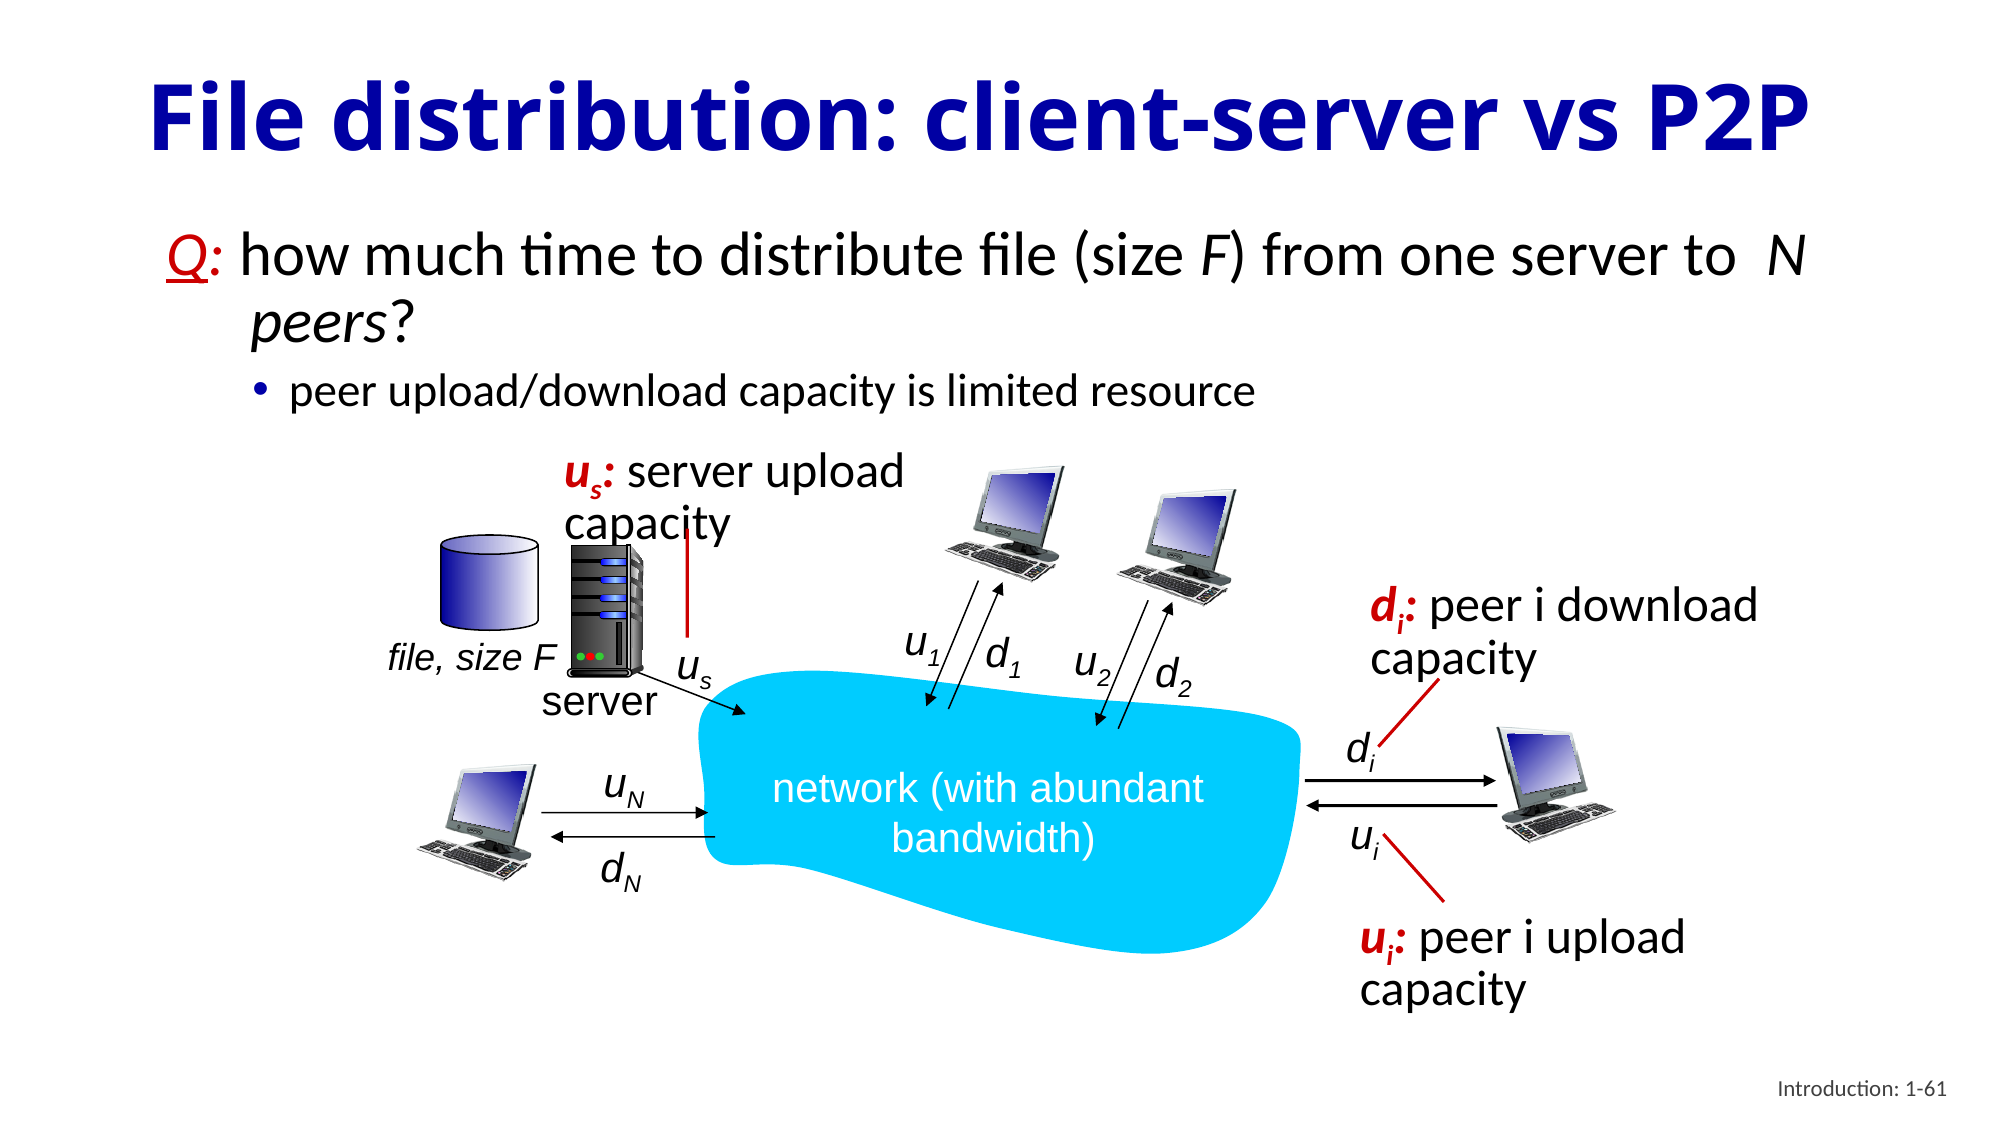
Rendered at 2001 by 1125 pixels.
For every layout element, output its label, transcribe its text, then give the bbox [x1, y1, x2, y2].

text_box dN [585, 833, 686, 905]
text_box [889, 580, 1241, 729]
text_box ui: peer i upload capacity [1345, 899, 1771, 1024]
text_box network (with abundant bandwidth) [757, 752, 1219, 868]
text_box us: server upload capacity [549, 433, 958, 558]
text_box [1432, 774, 1493, 787]
text_box [698, 670, 1301, 954]
text_box di [1331, 713, 1432, 785]
text_box file, size F [357, 625, 587, 686]
text_box [440, 534, 539, 631]
text_box Q: how much time to distribute file (size F) from one server to N peers? peer upload/download capacity is limited resource [141, 213, 1867, 427]
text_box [1493, 721, 1646, 852]
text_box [1088, 483, 1241, 615]
title File distribution: client-server vs P2P [131, 47, 1856, 195]
text_box [550, 830, 585, 844]
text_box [388, 758, 541, 890]
text_box [689, 806, 709, 819]
text_box [1306, 799, 1335, 812]
text_box ui [1335, 800, 1436, 873]
text_box us [661, 630, 728, 702]
text_box di: peer i download capacity [1355, 568, 1806, 692]
text_box uN [588, 748, 689, 821]
slide_number Introduction: 1-61 [1512, 1056, 1963, 1117]
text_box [916, 460, 1069, 591]
text_box [714, 702, 746, 716]
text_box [567, 545, 644, 677]
text_box server [503, 666, 697, 732]
